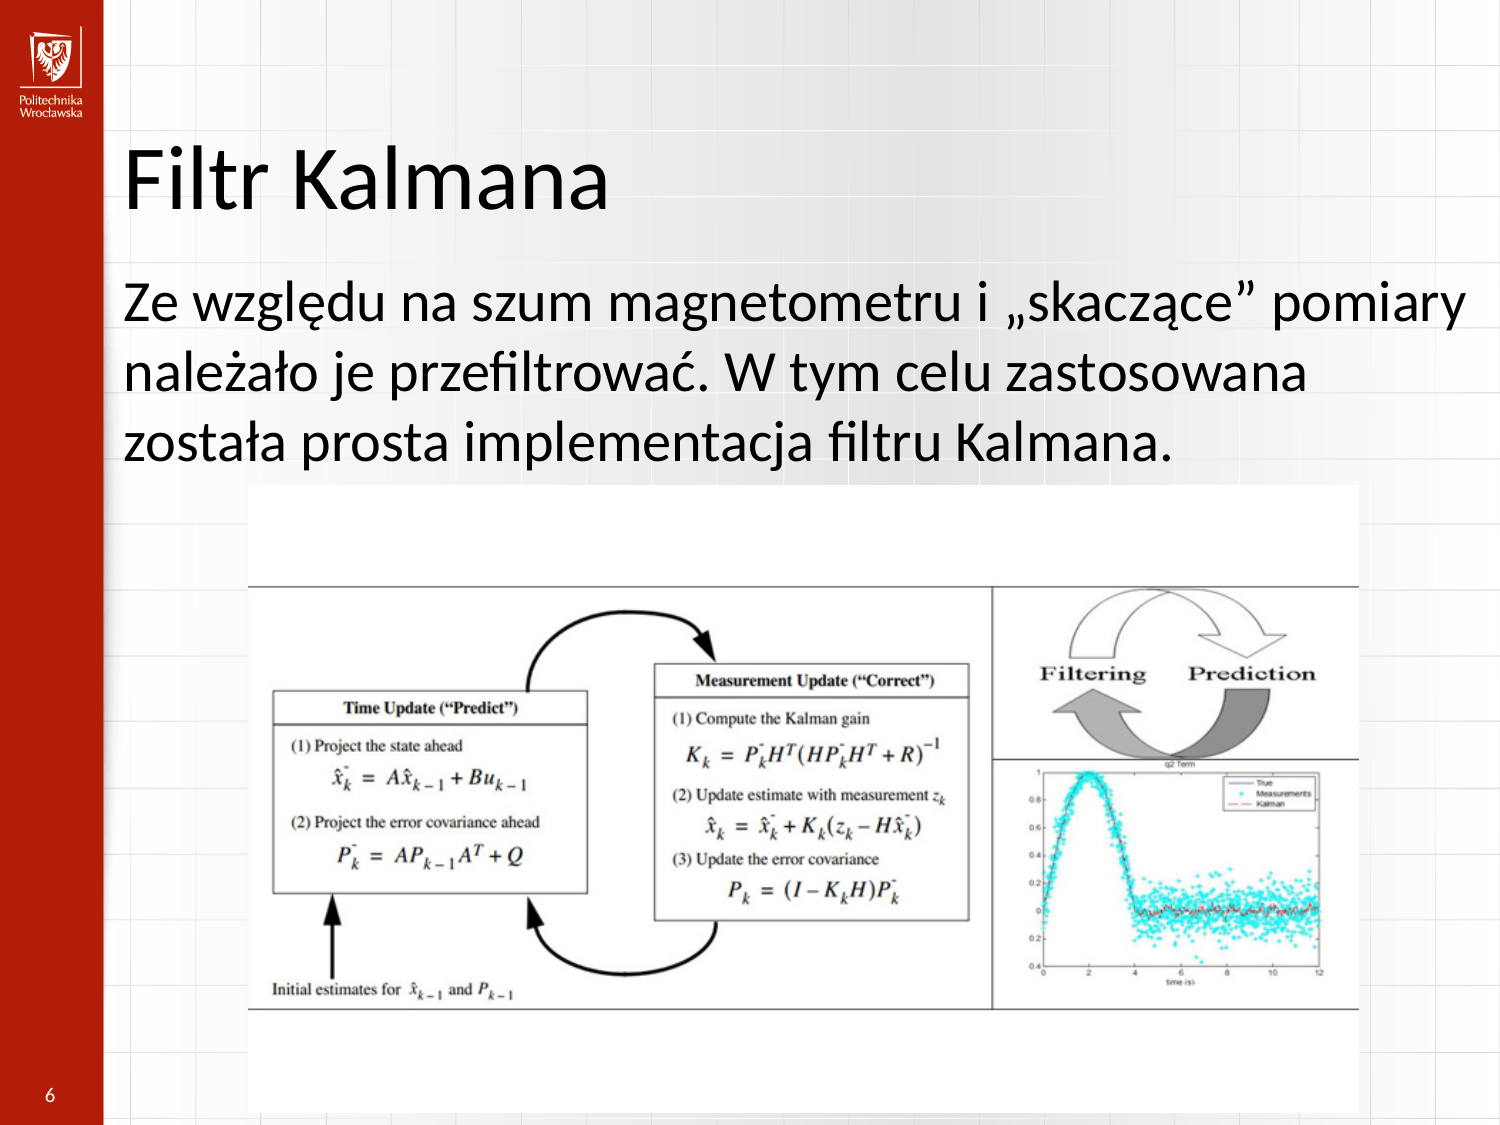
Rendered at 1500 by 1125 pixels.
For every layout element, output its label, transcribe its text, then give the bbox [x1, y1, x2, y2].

list Ze względu na szum magnetometru i „skaczące” pomiary należało je przefiltrować. W tym celu zastosowana została prosta implementacja filtru Kalmana. [123, 255, 1480, 1118]
list Filtr Kalmana [123, 101, 1483, 244]
picture [0, 0, 1500, 1125]
